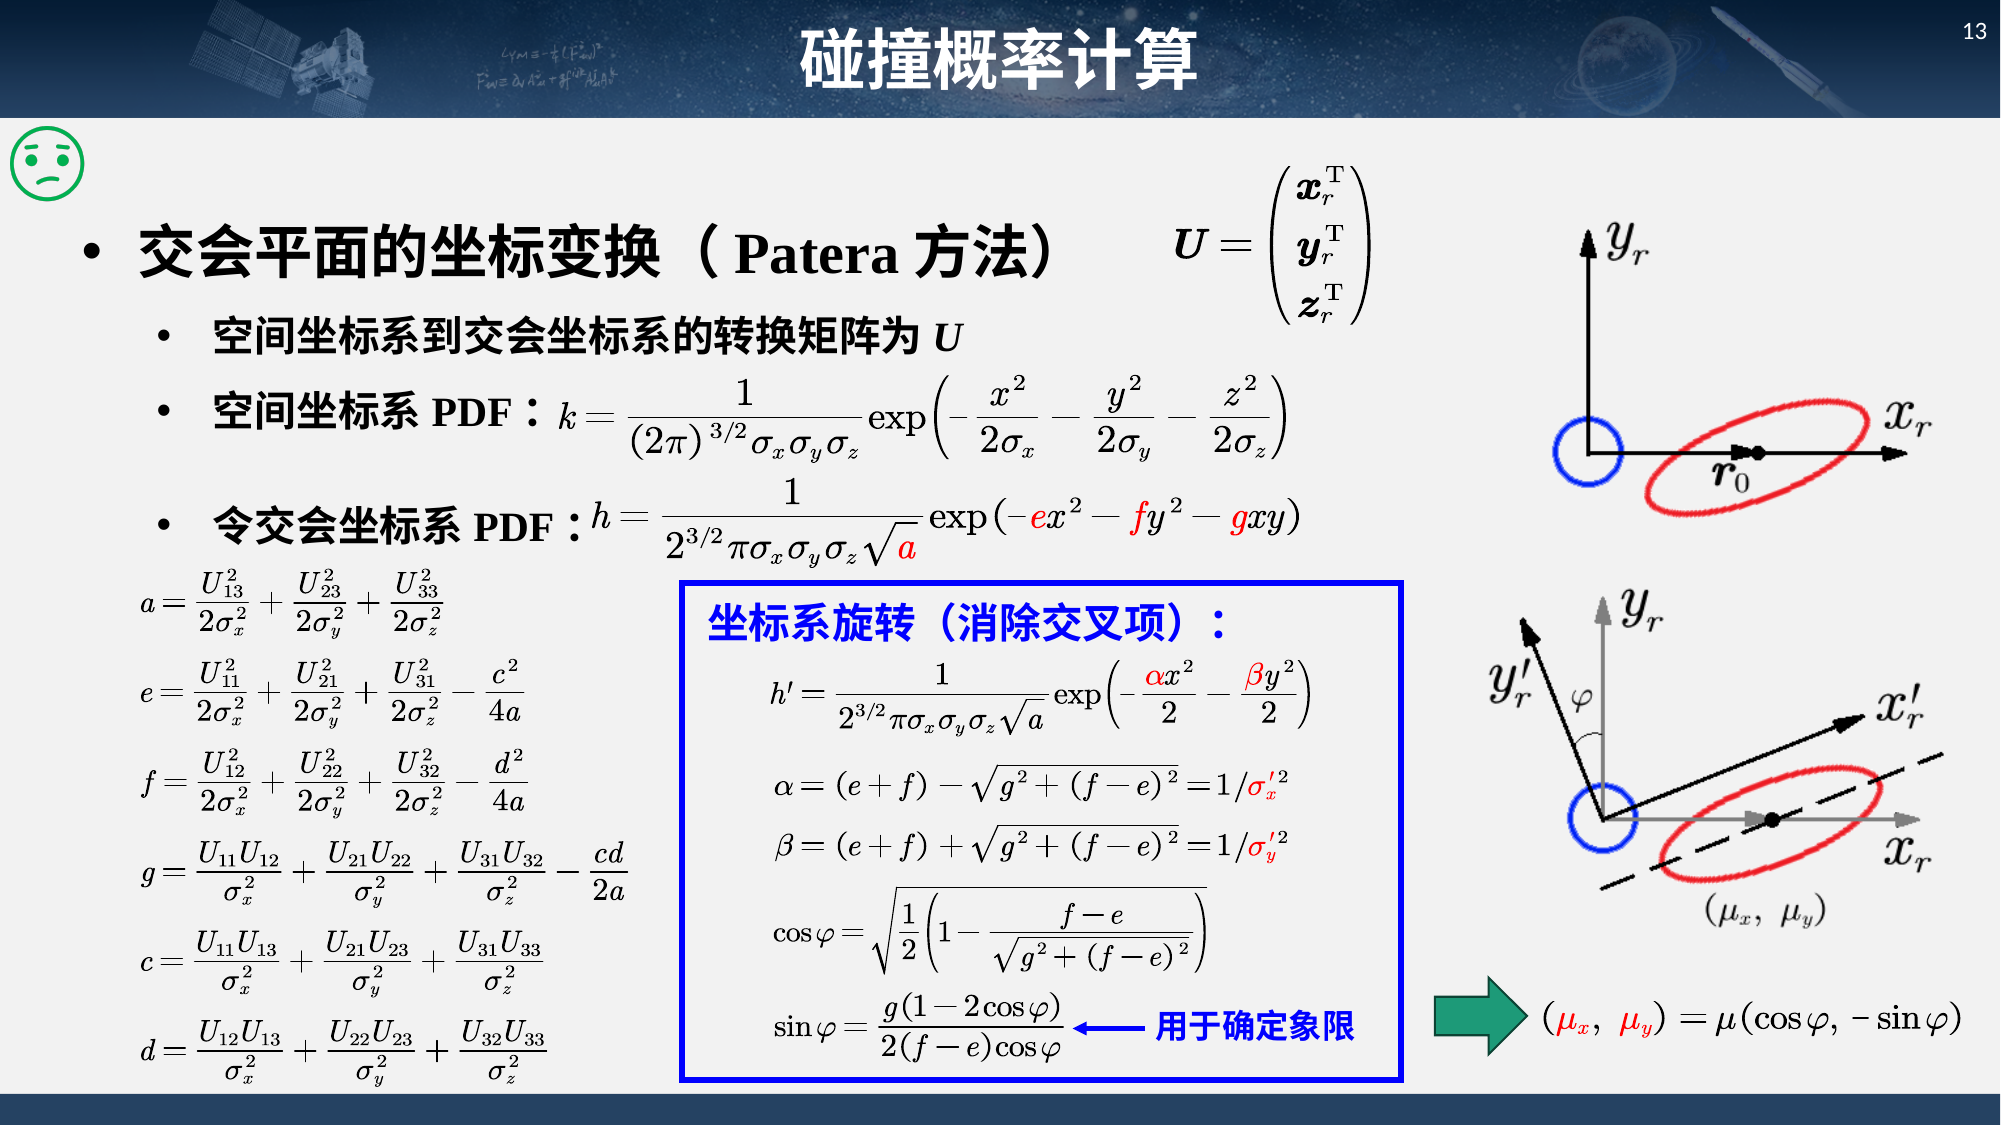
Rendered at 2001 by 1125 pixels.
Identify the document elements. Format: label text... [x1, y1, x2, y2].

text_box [138, 562, 635, 1095]
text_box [771, 984, 1071, 1073]
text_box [1540, 992, 1967, 1048]
picture [1486, 586, 1949, 934]
text_box [1433, 975, 1529, 1057]
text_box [767, 652, 1316, 745]
text_box 交会平面的坐标变换（Patera方法） 空间坐标系到交会坐标系的转换矩阵为U 空间坐标系PDF： 令交会坐标系PDF： [66, 172, 1933, 1082]
text_box 用于确定象限 [1106, 997, 1405, 1053]
text_box 碰撞概率计算 [0, 0, 2000, 117]
text_box [681, 582, 1402, 1081]
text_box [770, 880, 1214, 984]
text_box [555, 365, 1293, 473]
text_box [771, 757, 1293, 873]
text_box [588, 466, 1306, 579]
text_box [1171, 155, 1378, 340]
picture [0, 0, 2001, 211]
picture [1543, 202, 1943, 530]
